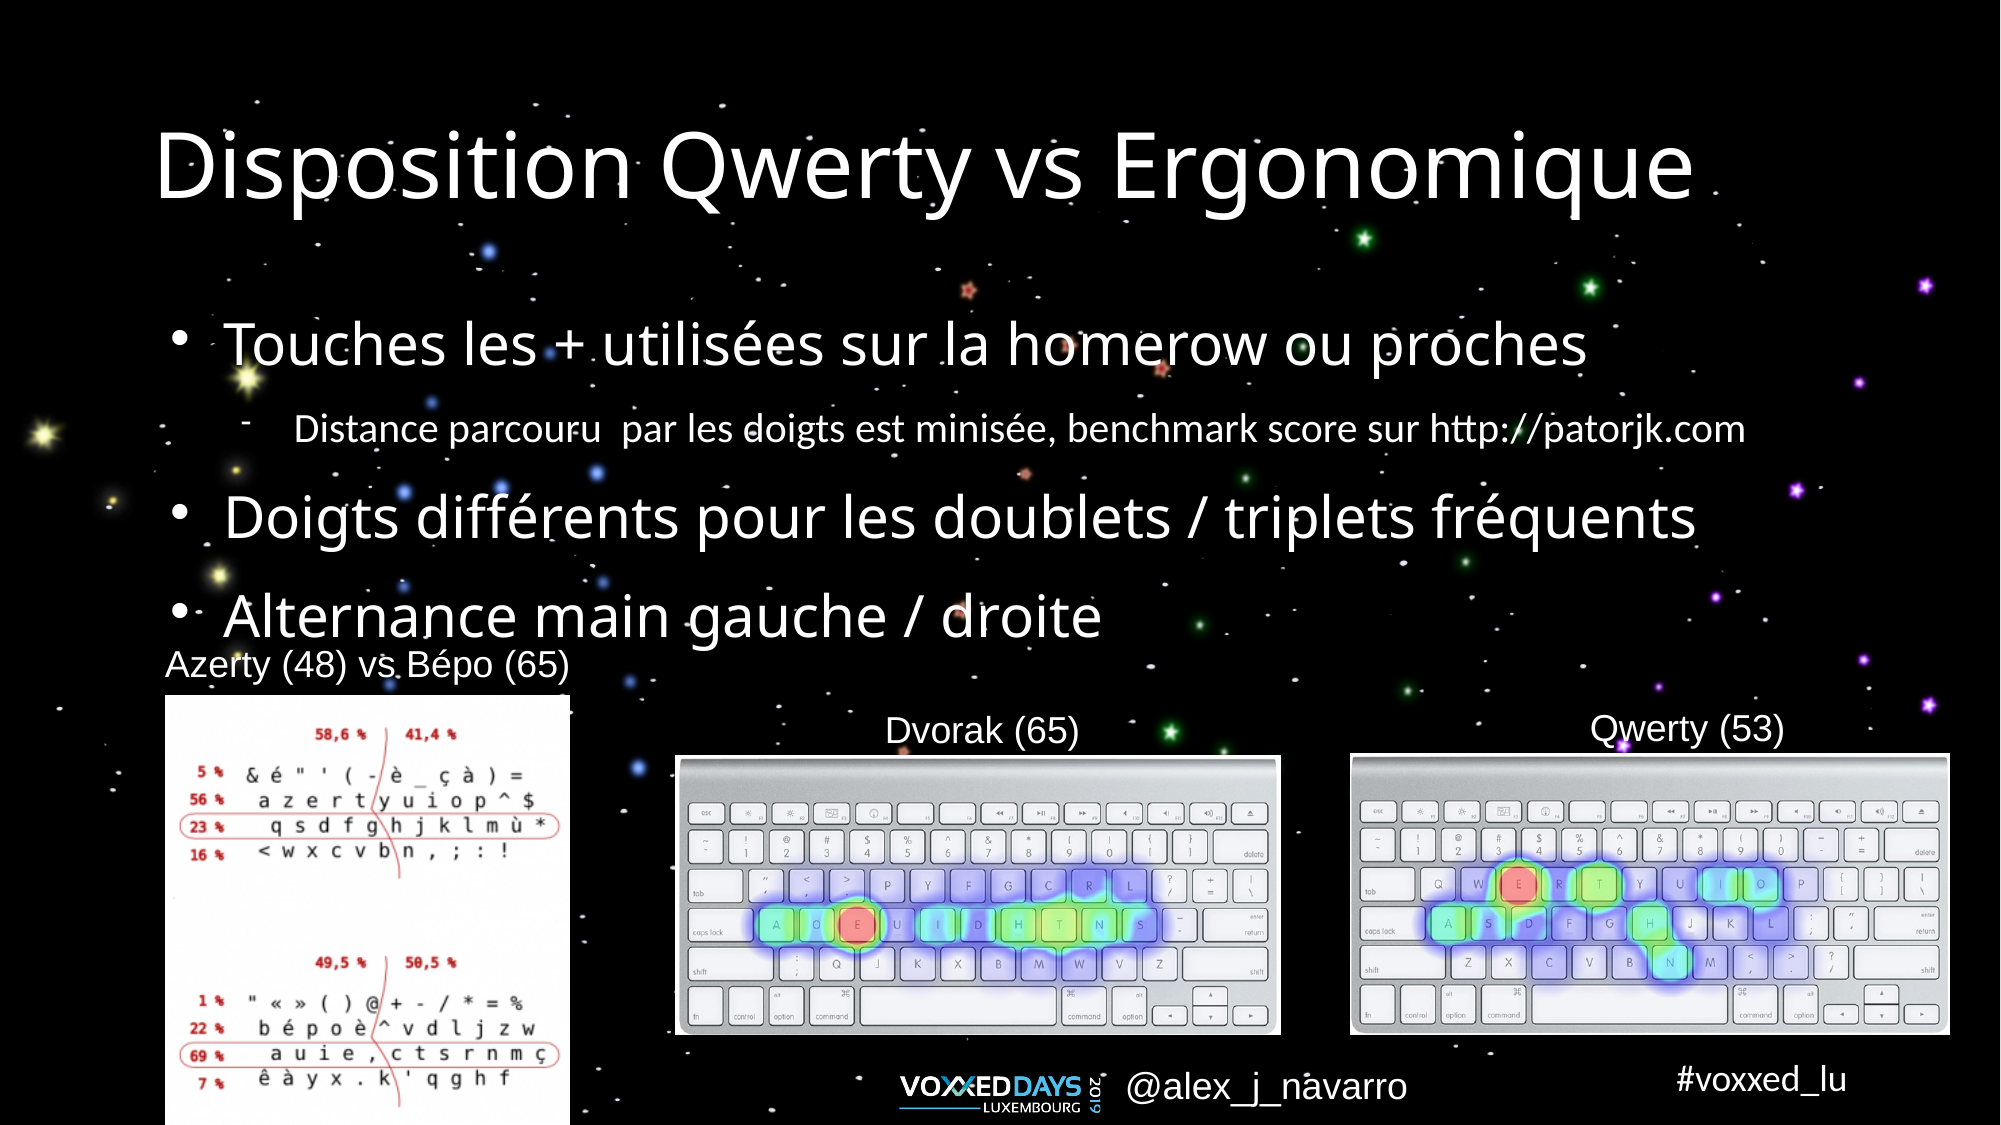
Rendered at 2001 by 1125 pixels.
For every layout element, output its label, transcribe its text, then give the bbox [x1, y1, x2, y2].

text_box @alex_j_navarro [1109, 1054, 1739, 1115]
text_box Azerty (48) vs Bépo (65) [150, 633, 586, 693]
text_box Disposition Qwerty vs Ergonomique [137, 59, 1965, 278]
text_box Dvorak (65) [869, 698, 1096, 753]
picture [0, 0, 2001, 1125]
text_box Qwerty (53) [1575, 696, 1801, 752]
text_box Touches les + utilisées sur la homerow ou proches Distance parcouru par les doigts est minisée, benchmark score sur http://patorjk.com Doigts différents pour les doublets / triplets fréquents Alternance main gauche / droite [137, 299, 1863, 1014]
